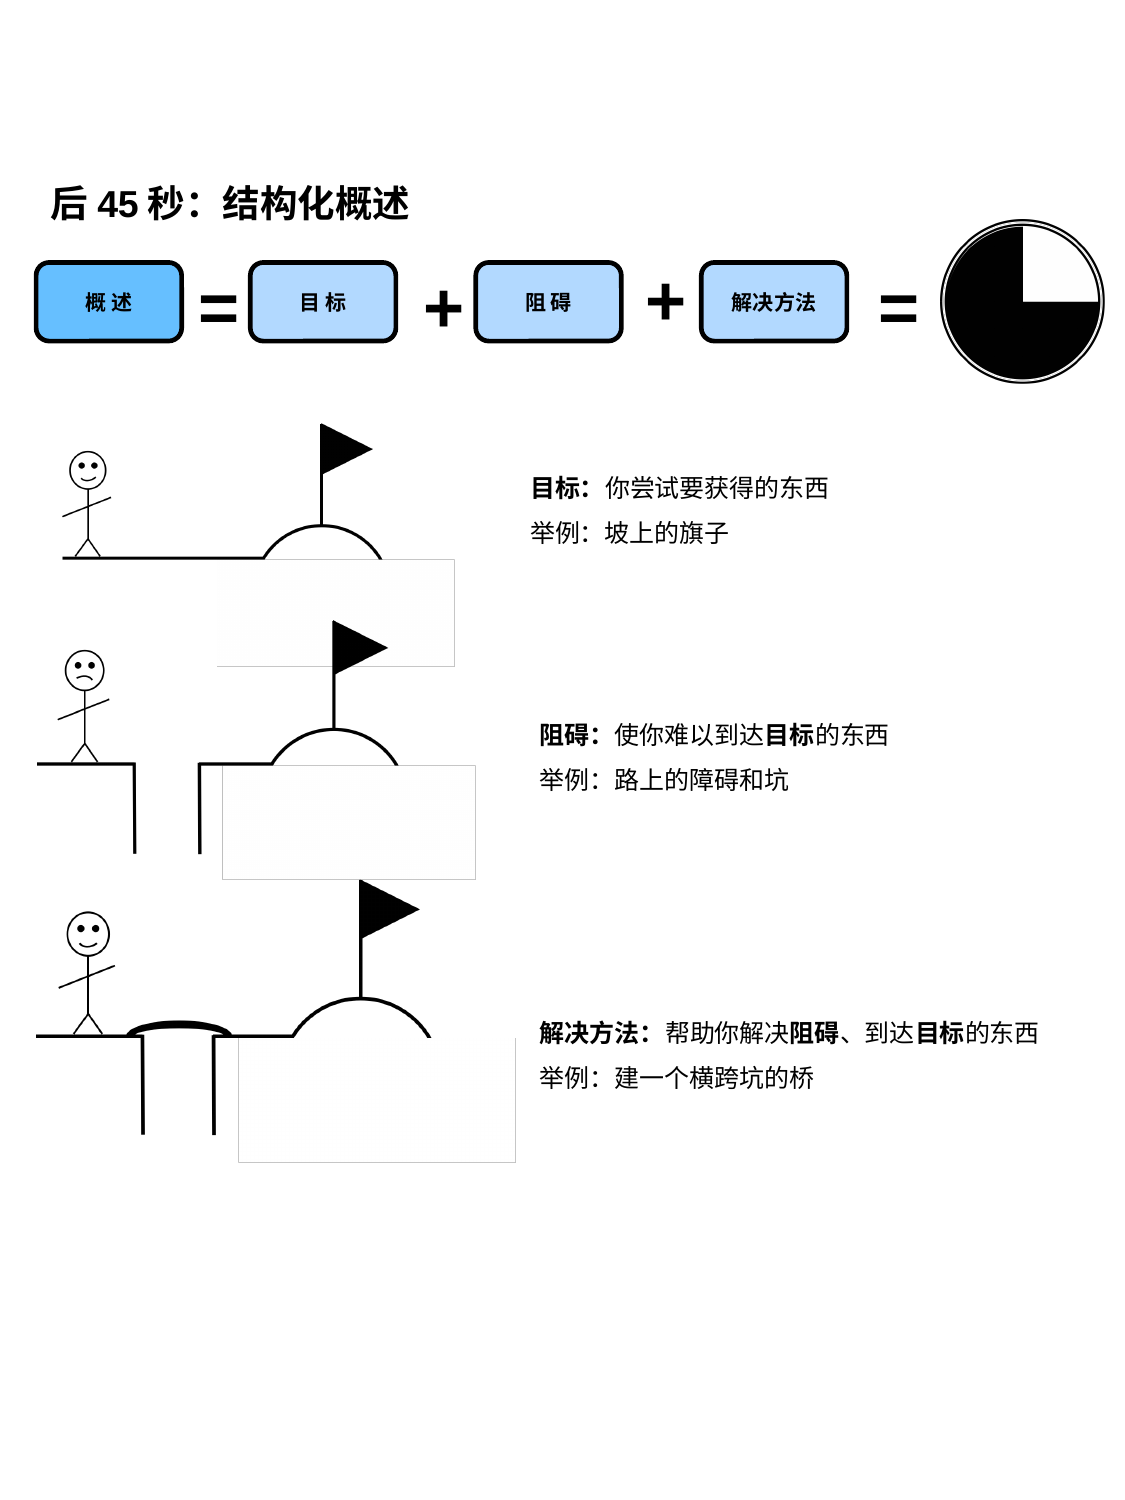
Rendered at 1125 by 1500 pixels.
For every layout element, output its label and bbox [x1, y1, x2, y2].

text_box [0, 27, 1105, 1231]
